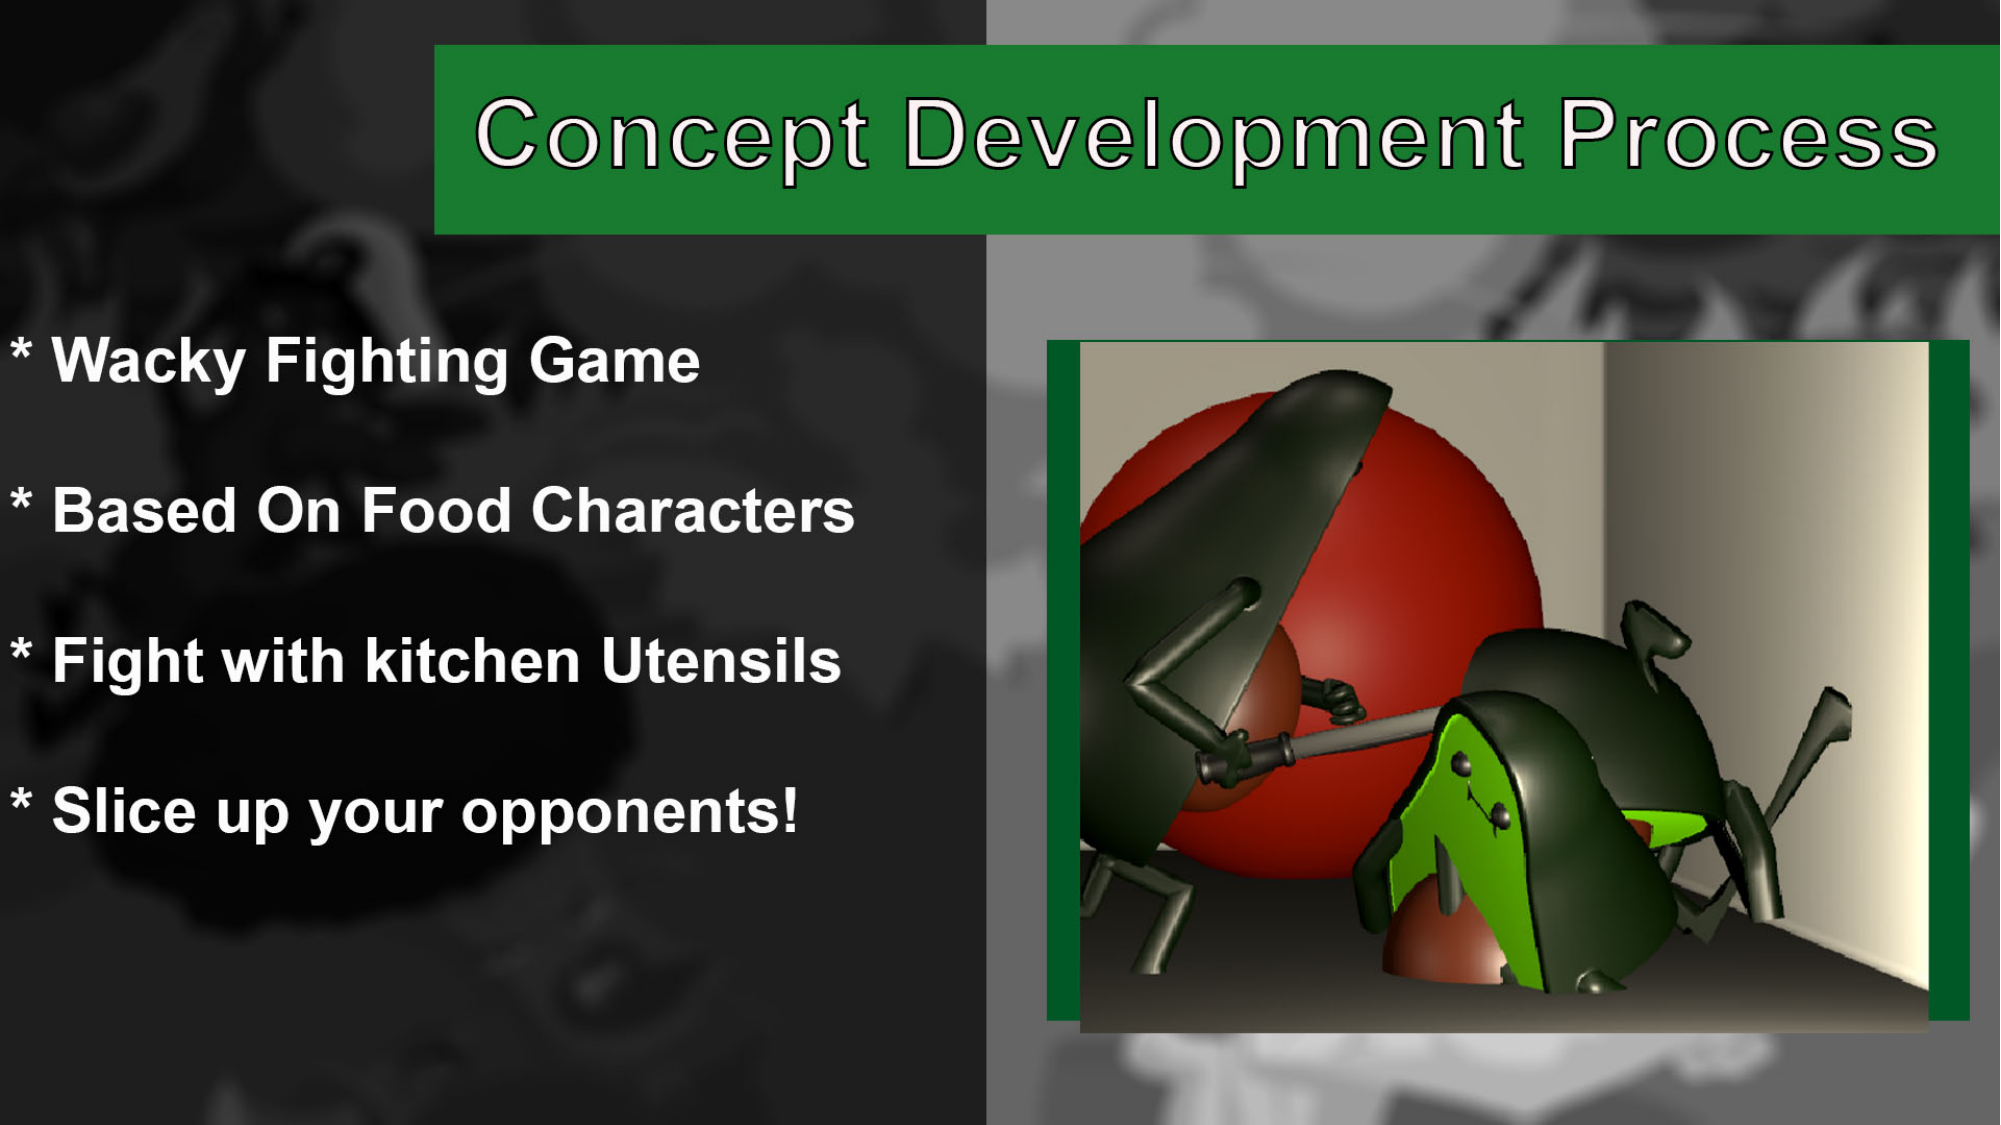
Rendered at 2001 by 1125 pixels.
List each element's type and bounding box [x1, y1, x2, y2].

list [0, 0, 2000, 1125]
